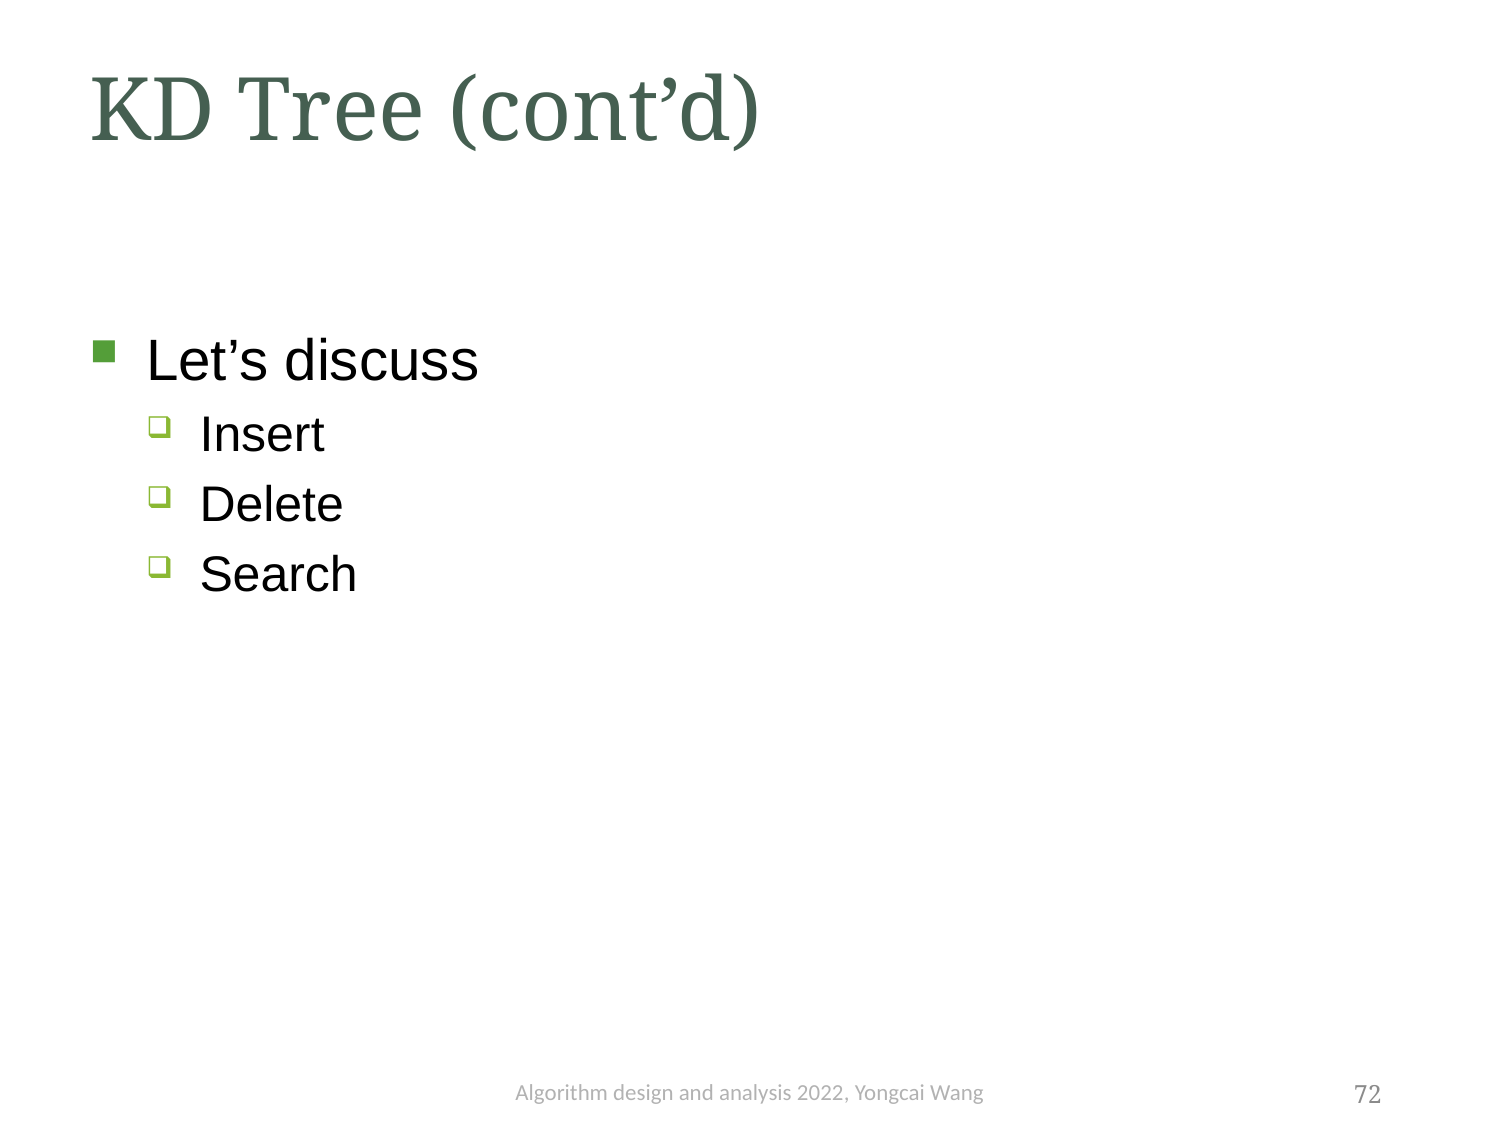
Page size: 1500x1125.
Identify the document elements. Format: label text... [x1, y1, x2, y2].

footer Algorithm design and analysis 2022, Yongcai Wang [496, 1061, 1004, 1121]
text_box KD Tree (cont’d) [74, 45, 1425, 232]
slide_number 72 [1059, 1065, 1397, 1125]
text_box Let’s discuss Insert Delete Search [74, 232, 1425, 976]
